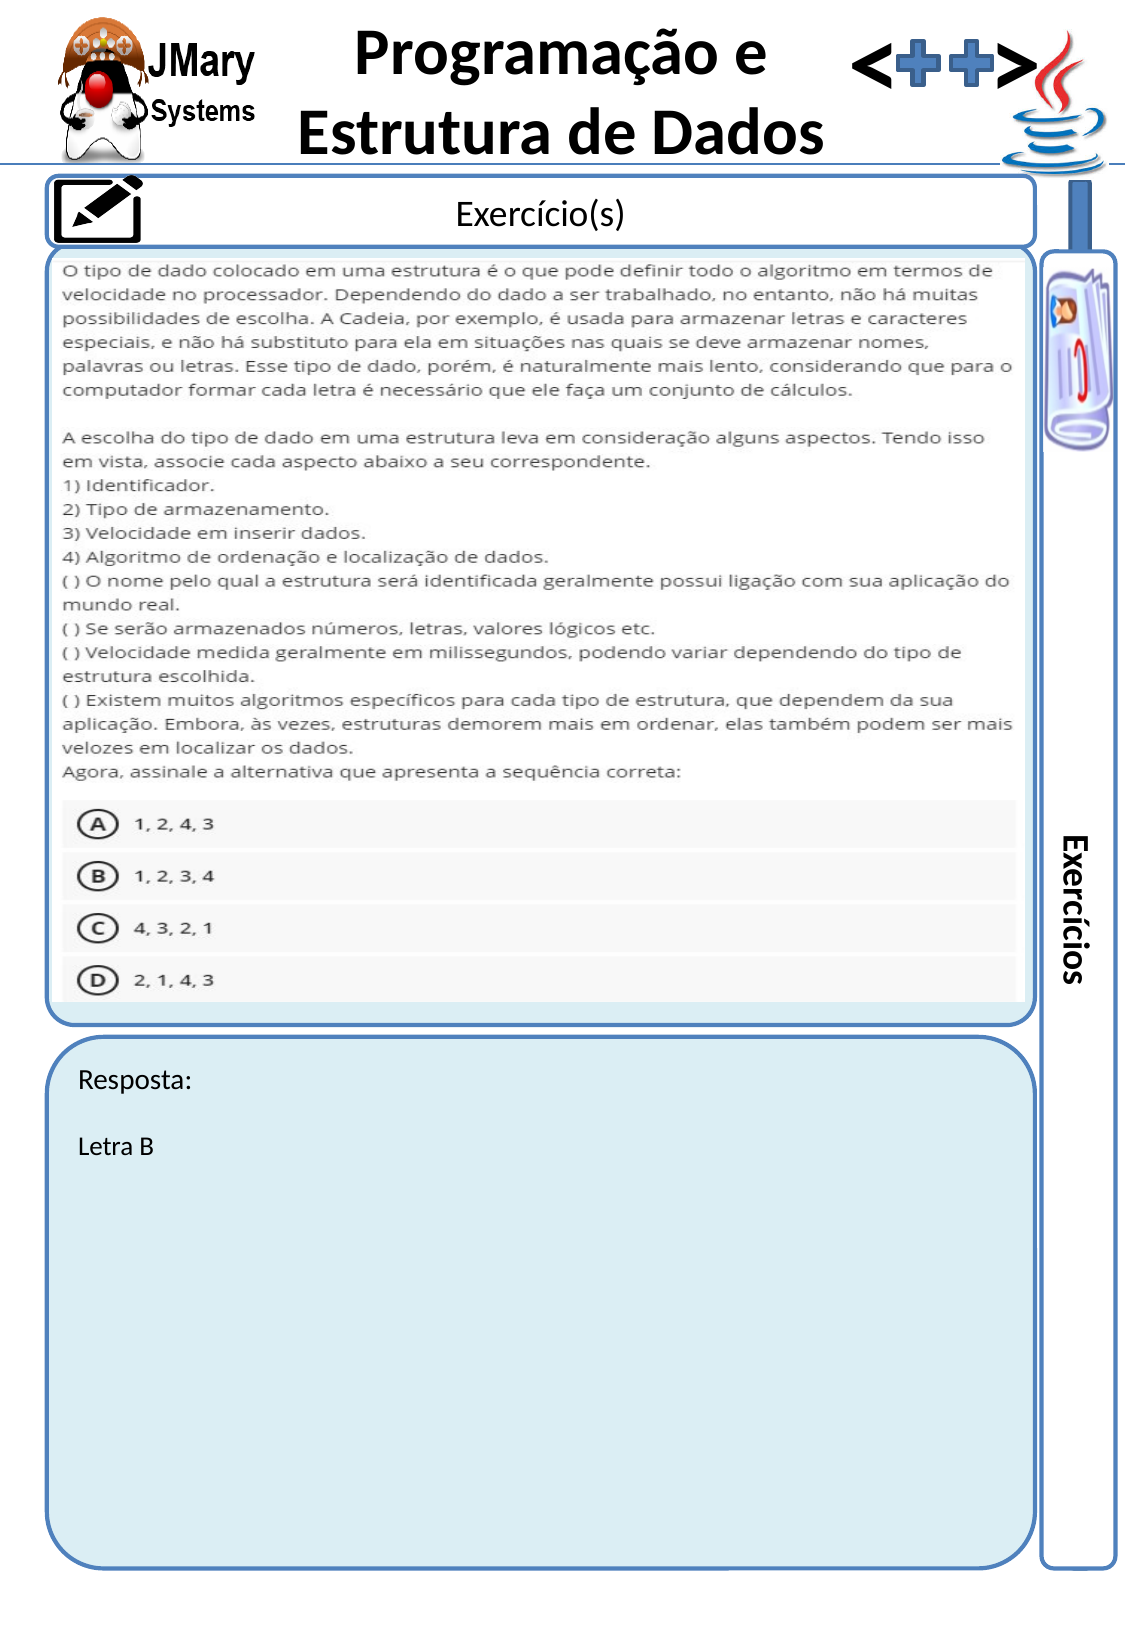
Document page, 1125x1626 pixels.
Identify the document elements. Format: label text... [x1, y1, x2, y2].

picture [1000, 28, 1110, 180]
picture [46, 15, 258, 163]
text_box Programação e Estrutura de Dados [259, 15, 866, 160]
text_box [46, 175, 1036, 247]
picture [51, 258, 1025, 1002]
text_box [949, 39, 974, 87]
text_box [1030, 872, 1125, 948]
text_box > [974, 0, 1090, 163]
text_box Resposta: Letra B [44, 1034, 1038, 1571]
text_box < [834, 0, 943, 163]
text_box > [1033, 188, 1090, 432]
picture [1044, 268, 1113, 452]
text_box [44, 255, 1038, 1028]
text_box [1023, 254, 1038, 871]
